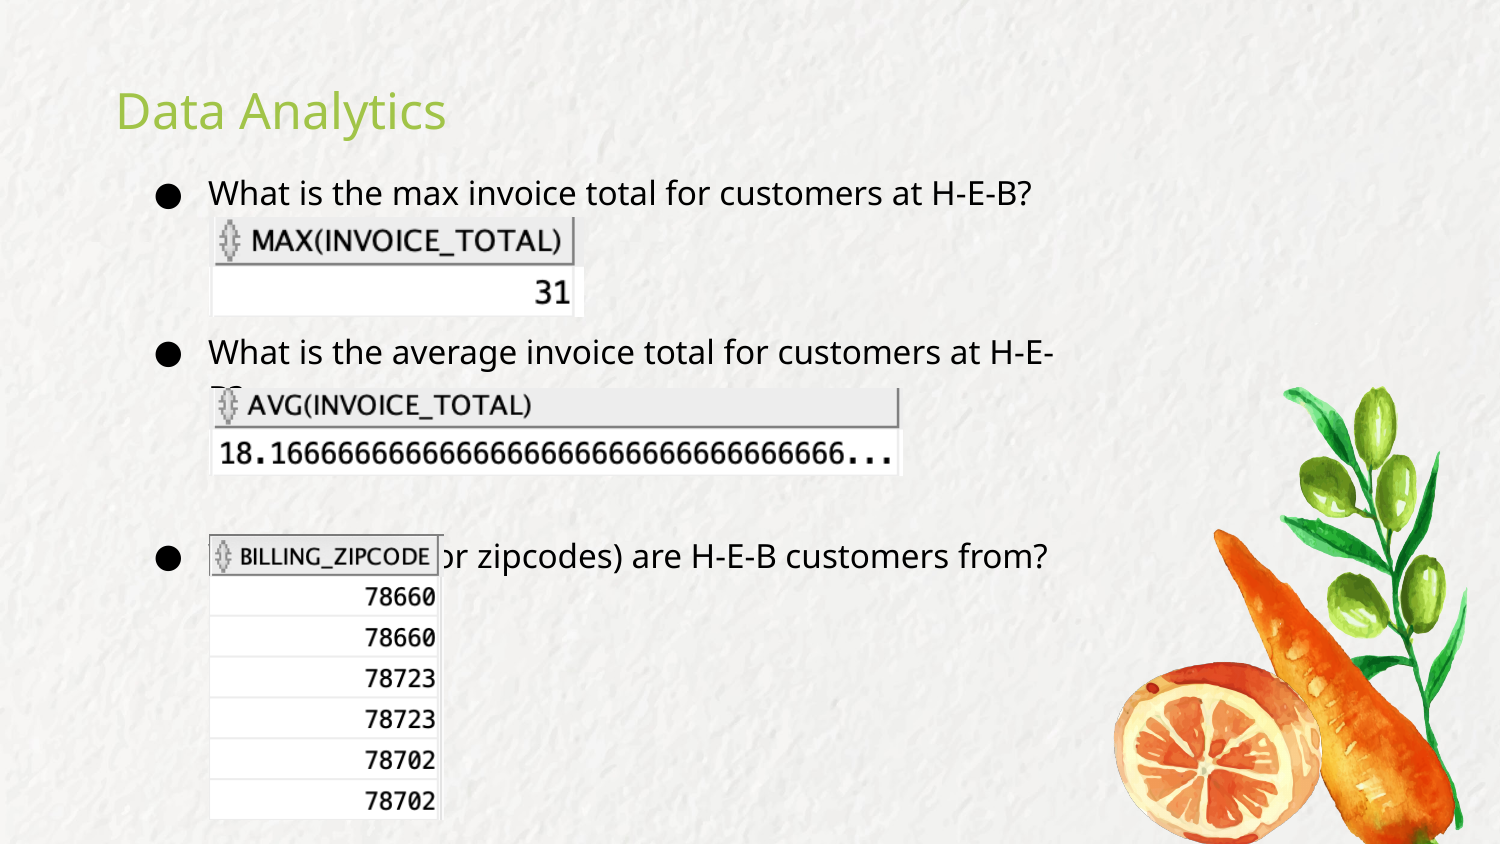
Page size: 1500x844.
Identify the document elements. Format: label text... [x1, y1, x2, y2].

title Data Analytics [100, 54, 988, 155]
picture [0, 0, 1500, 844]
list What is the max invoice total for customers at H-E-B? What is the average invoice total for customers at H-E-B? What regions (or zipcodes) are H-E-B customers from? [118, 151, 1098, 712]
